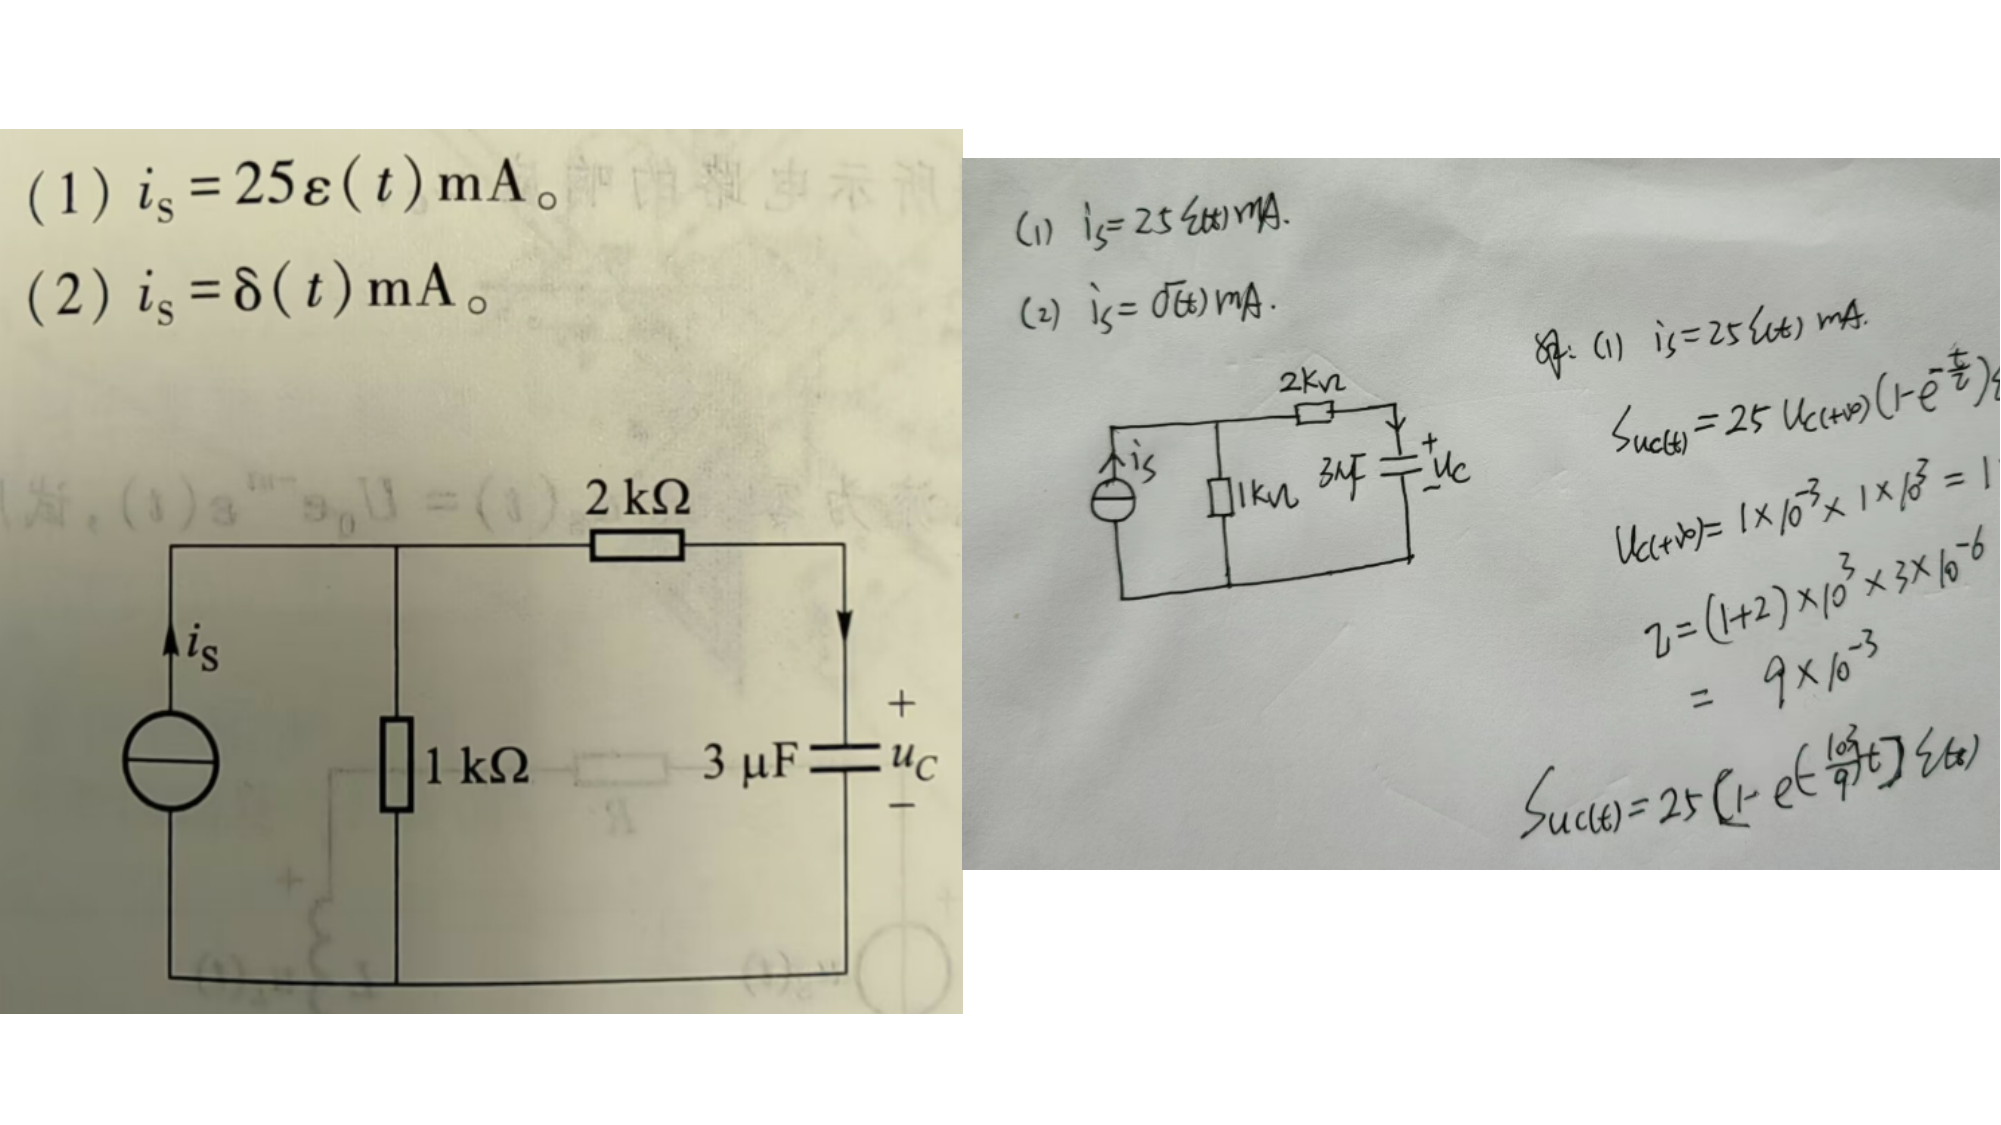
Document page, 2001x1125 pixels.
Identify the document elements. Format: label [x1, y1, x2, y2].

picture [0, 129, 2000, 1014]
